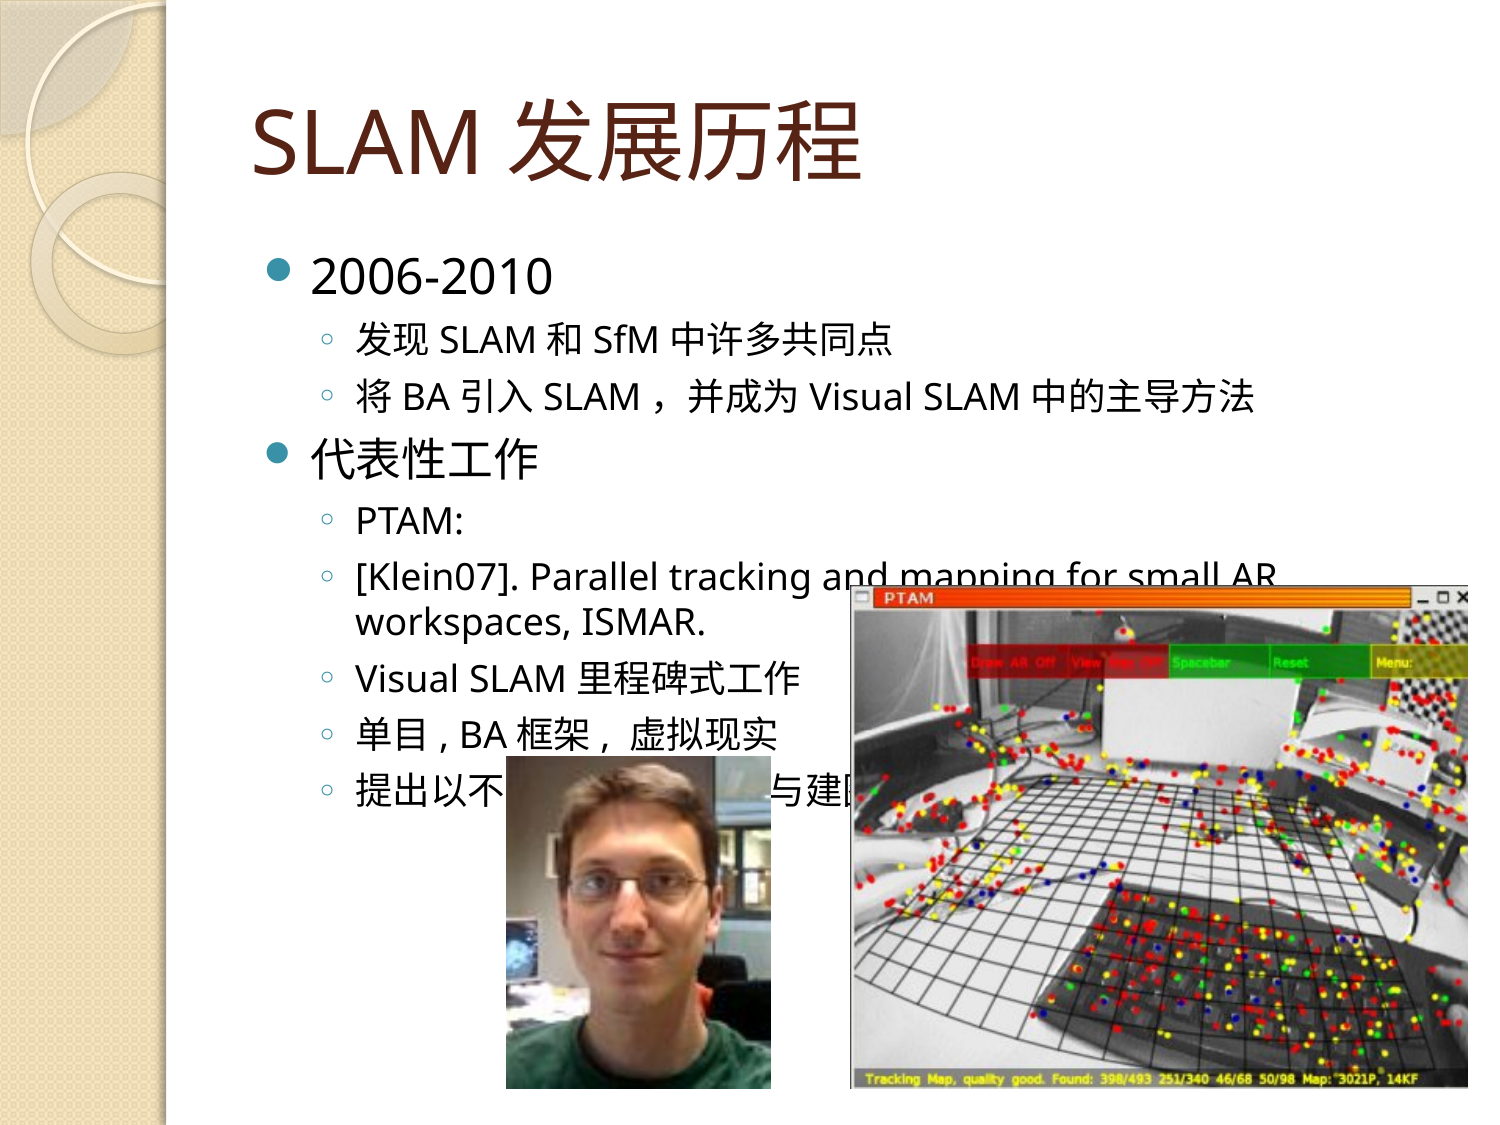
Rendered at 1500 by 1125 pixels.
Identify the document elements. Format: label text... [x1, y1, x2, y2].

title SLAM发展历程 [235, 45, 1466, 233]
picture [506, 756, 771, 1089]
picture [850, 584, 1468, 1089]
list 2006-2010 发现SLAM和SfM中许多共同点 将BA引入SLAM，并成为Visual SLAM中的主导方法 代表性工作 PTAM: [Klein07]. Parallel tracking and mapping for small AR workspaces, ISMAR. Visual SLAM里程碑式工作 单目, BA框架, 虚拟现实 提出以不同频率求解定位与建图，用两个单独的线程处理之； [235, 237, 1466, 1025]
